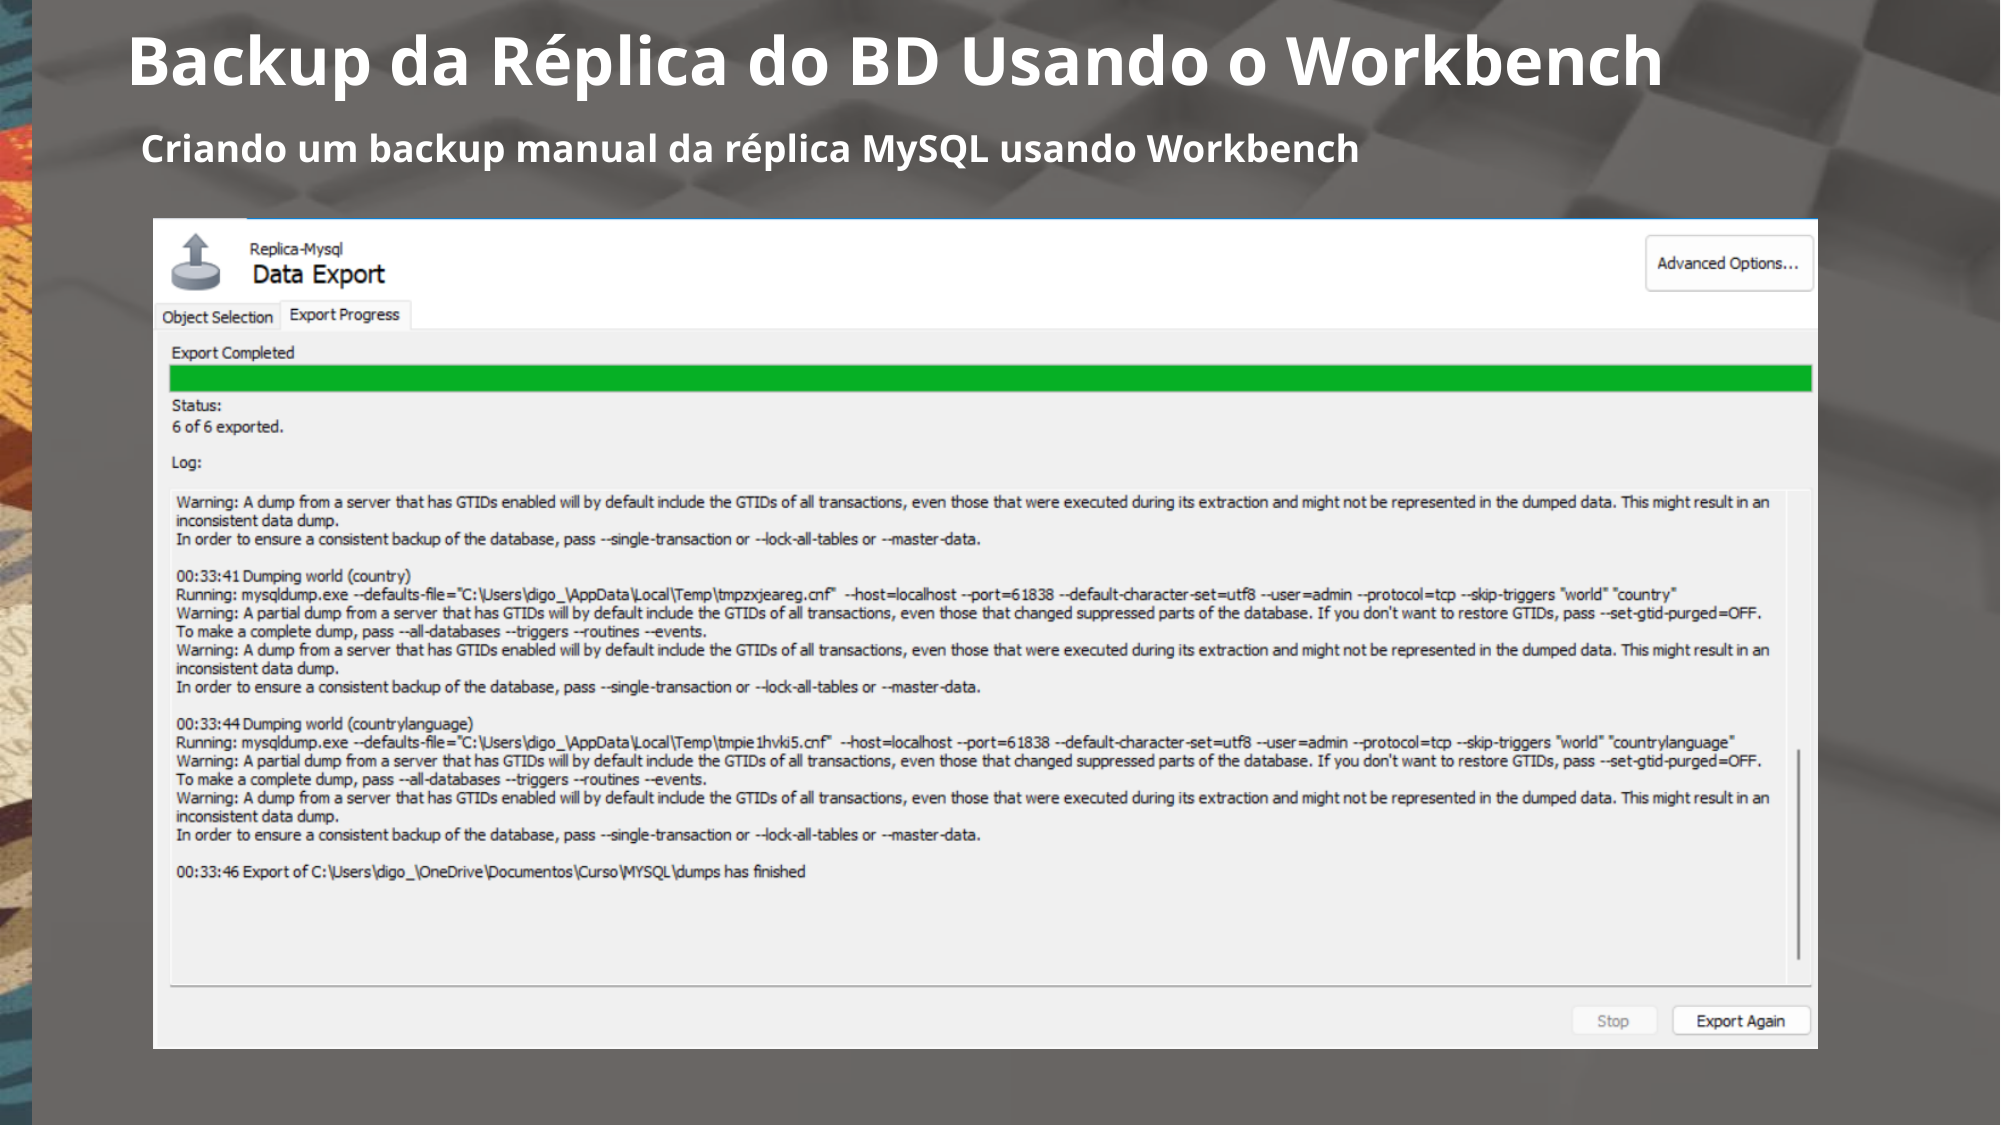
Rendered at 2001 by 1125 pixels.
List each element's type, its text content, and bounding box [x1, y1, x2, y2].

picture [0, 0, 32, 1125]
text_box Backup da Réplica do BD Usando o Workbench [125, 0, 1748, 108]
text_box Criando um backup manual da réplica MySQL usando Workbench [125, 123, 1449, 179]
picture [153, 218, 1818, 1049]
